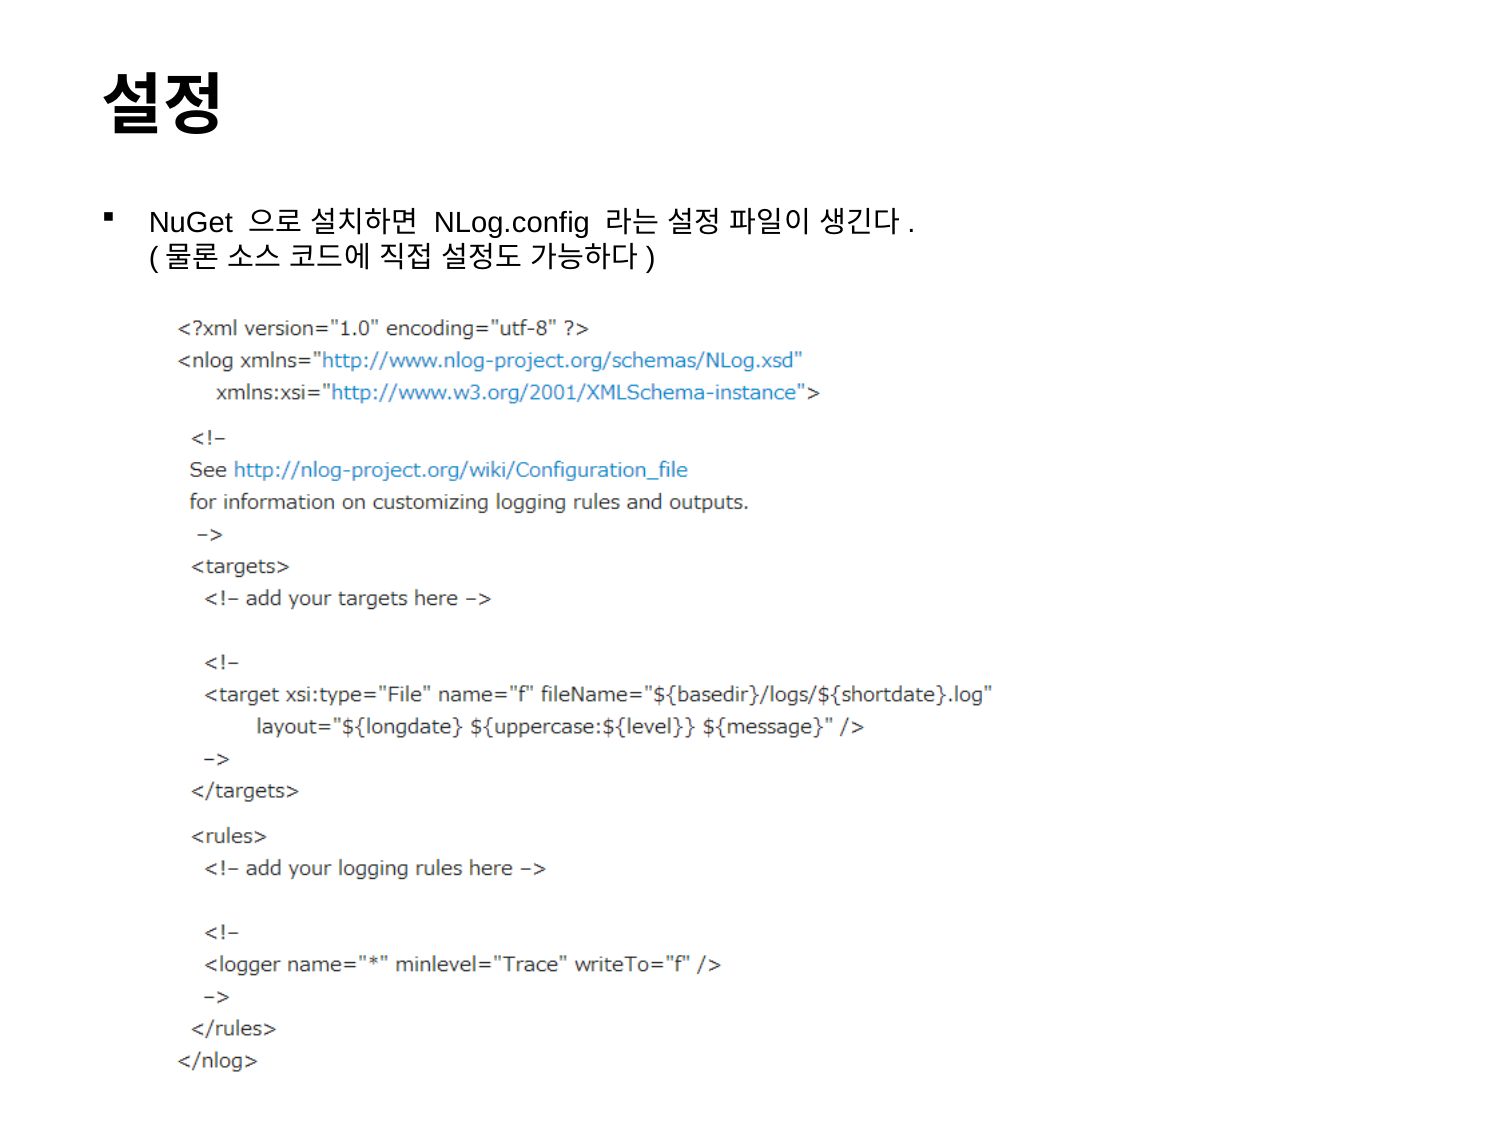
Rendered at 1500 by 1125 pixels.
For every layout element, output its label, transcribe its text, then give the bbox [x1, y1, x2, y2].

text_box NuGet 으로 설치하면 NLog.config 라는 설정 파일이 생긴다. (물론 소스 코드에 직접 설정도 가능하다) [87, 196, 1400, 281]
picture [170, 314, 998, 1073]
text_box 설정 [87, 54, 914, 149]
